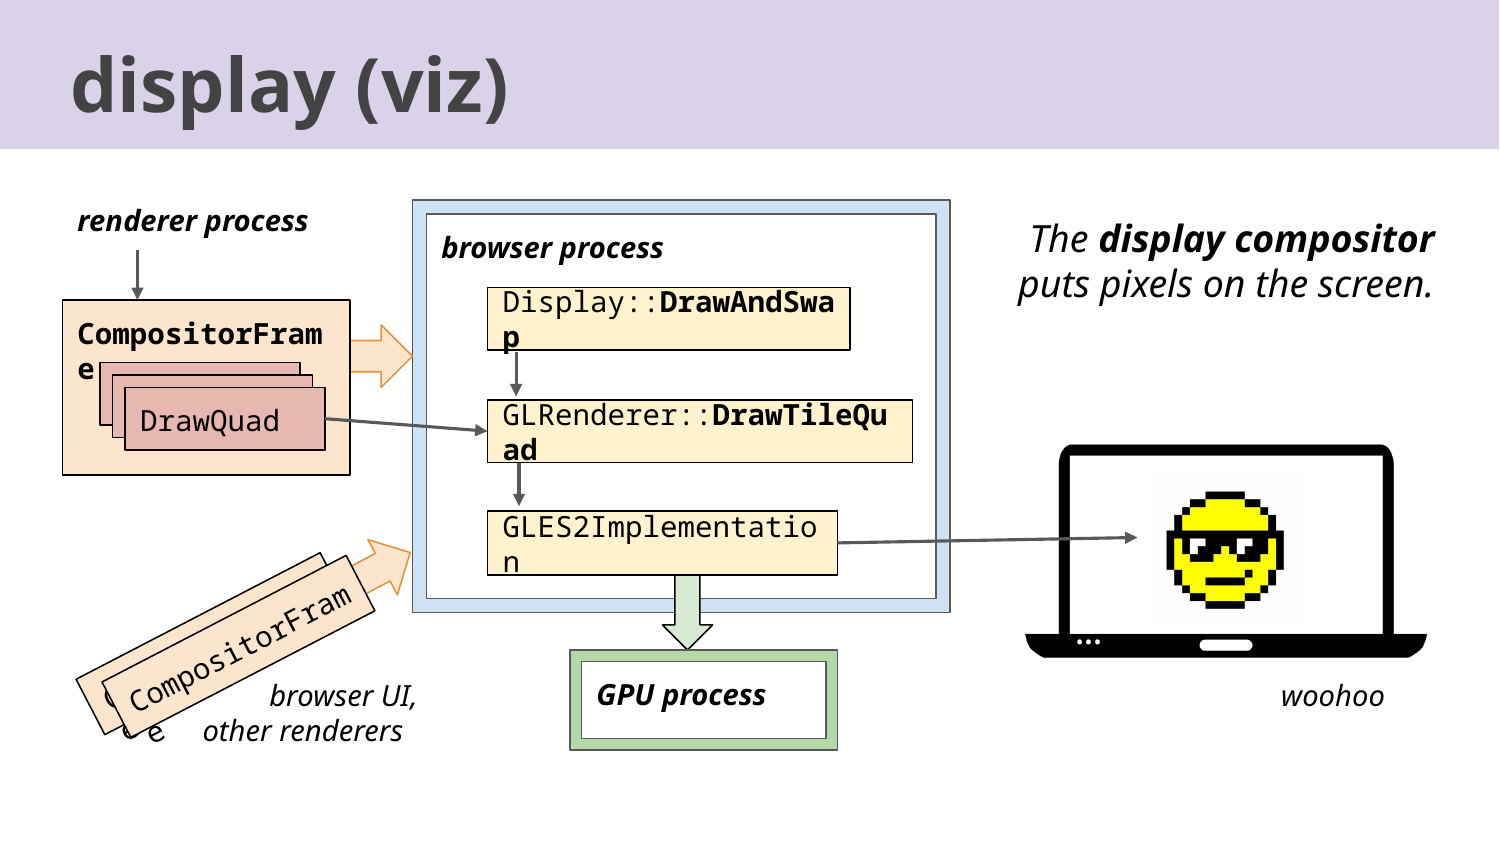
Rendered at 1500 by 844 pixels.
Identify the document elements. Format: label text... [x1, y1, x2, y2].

text_box display (viz) [55, 0, 1465, 142]
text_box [1012, 412, 1438, 688]
text_box DrawQuad [99, 362, 300, 425]
text_box GPU process [569, 650, 838, 751]
text_box browser UI, other renderers [187, 662, 500, 738]
text_box [352, 539, 411, 595]
text_box [112, 374, 313, 438]
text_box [324, 418, 488, 432]
text_box browser process [412, 441, 674, 613]
text_box [662, 575, 713, 650]
text_box [350, 324, 413, 388]
text_box CompositorFrame [102, 555, 375, 738]
text_box CompositorFrame [62, 300, 350, 475]
text_box The display compositor puts pixels on the screen. [900, 199, 1450, 338]
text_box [837, 537, 1138, 544]
text_box CompositorFrame [76, 552, 327, 735]
text_box GLES2Implementation [487, 510, 838, 575]
text_box Display::DrawAndSwap [487, 287, 850, 350]
text_box browser process [936, 338, 950, 535]
text_box renderer process [62, 187, 375, 263]
text_box [0, 0, 1499, 149]
text_box GLRenderer::DrawTileQuad [487, 399, 913, 463]
text_box browser process [412, 200, 900, 417]
text_box woohoo [1266, 695, 1438, 738]
text_box DrawQuad [125, 387, 325, 450]
text_box browser process [700, 551, 950, 613]
